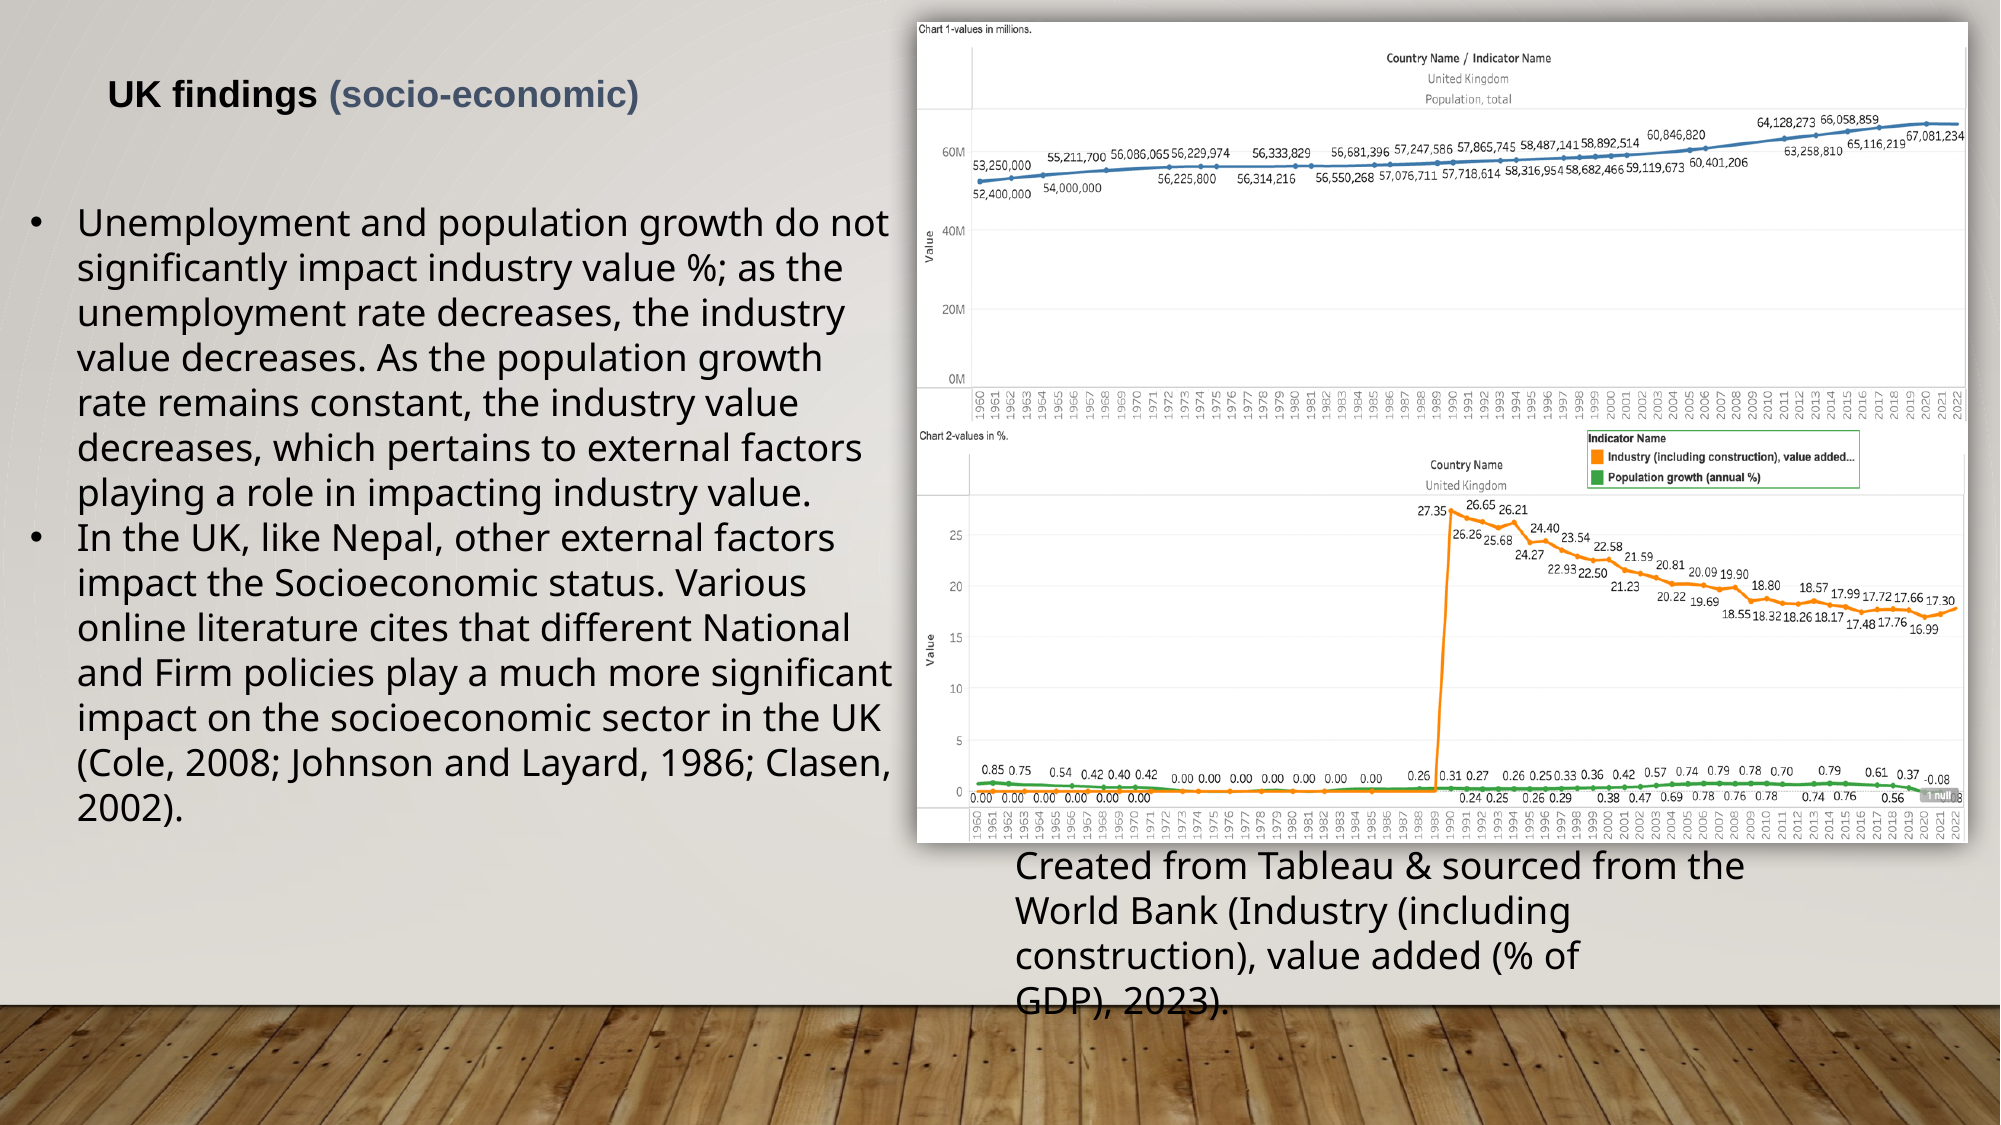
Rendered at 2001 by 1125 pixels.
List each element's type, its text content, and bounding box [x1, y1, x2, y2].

text_box Created from Tableau & sourced from the World Bank (Industry (including construction), value added (% of GDP), 2023). [999, 844, 1792, 1075]
text_box UK findings (socio-economic) [93, 62, 758, 123]
picture [0, 1005, 2000, 1125]
picture [916, 22, 1968, 844]
text_box Unemployment and population growth do not significantly impact industry value %; as the unemployment rate decreases, the industry value decreases. As the population growth rate remains constant, the industry value decreases, which pertains to external factors playing a role in impacting industry value. In the UK, like Nepal, other external factors impact the Socioeconomic status. Various online literature cites that different National and Firm policies play a much more significant impact on the socioeconomic sector in the UK (Cole, 2008; Johnson and Layard, 1986; Clasen, 2002). [15, 191, 917, 882]
